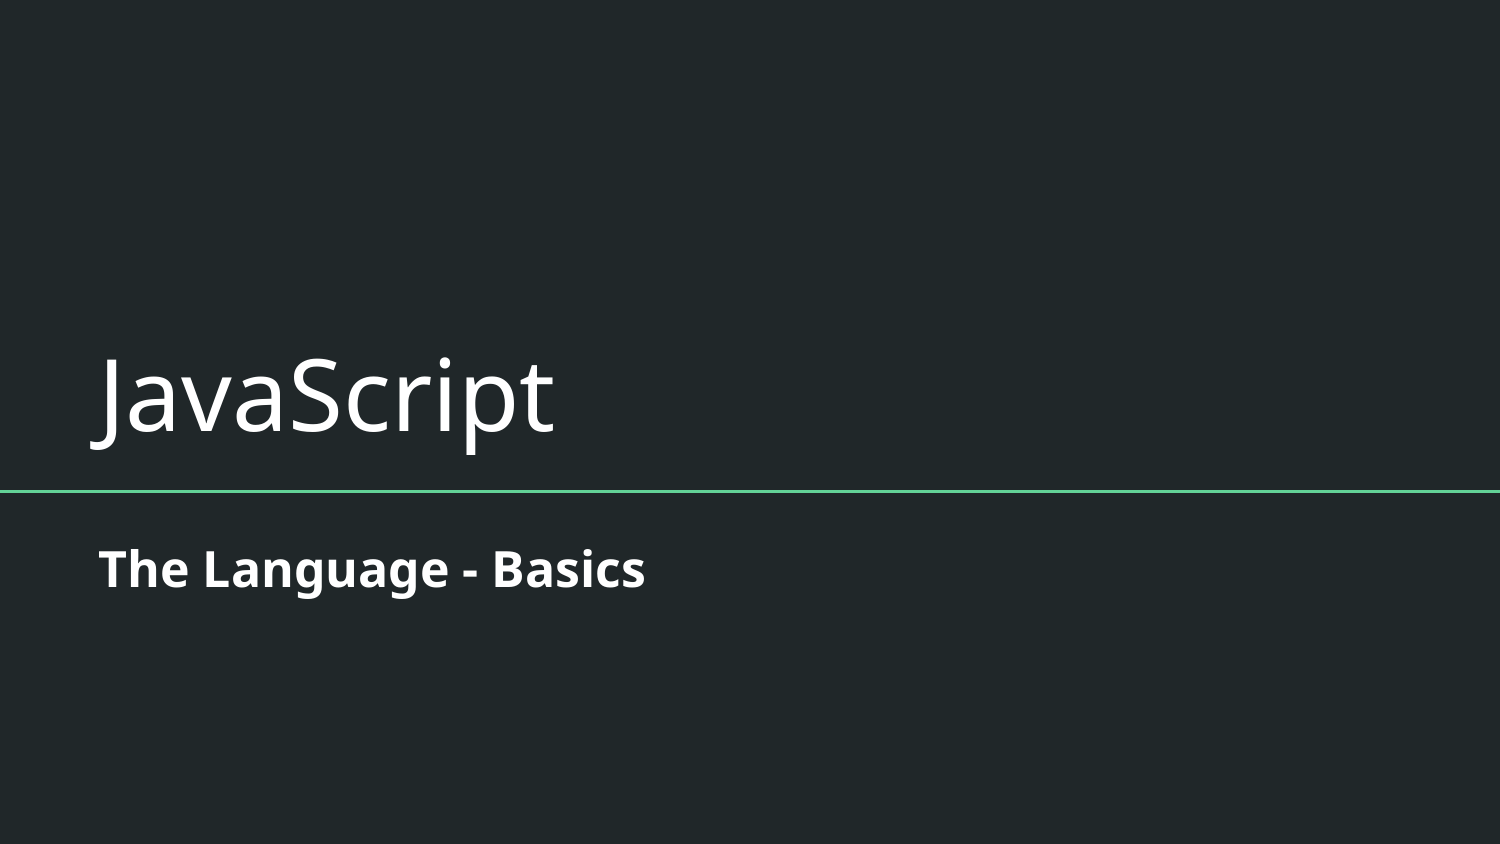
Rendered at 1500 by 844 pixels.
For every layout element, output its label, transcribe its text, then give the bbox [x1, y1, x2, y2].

subtitle The Language - Basics [83, 522, 1417, 626]
title JavaScript [83, 206, 1417, 467]
